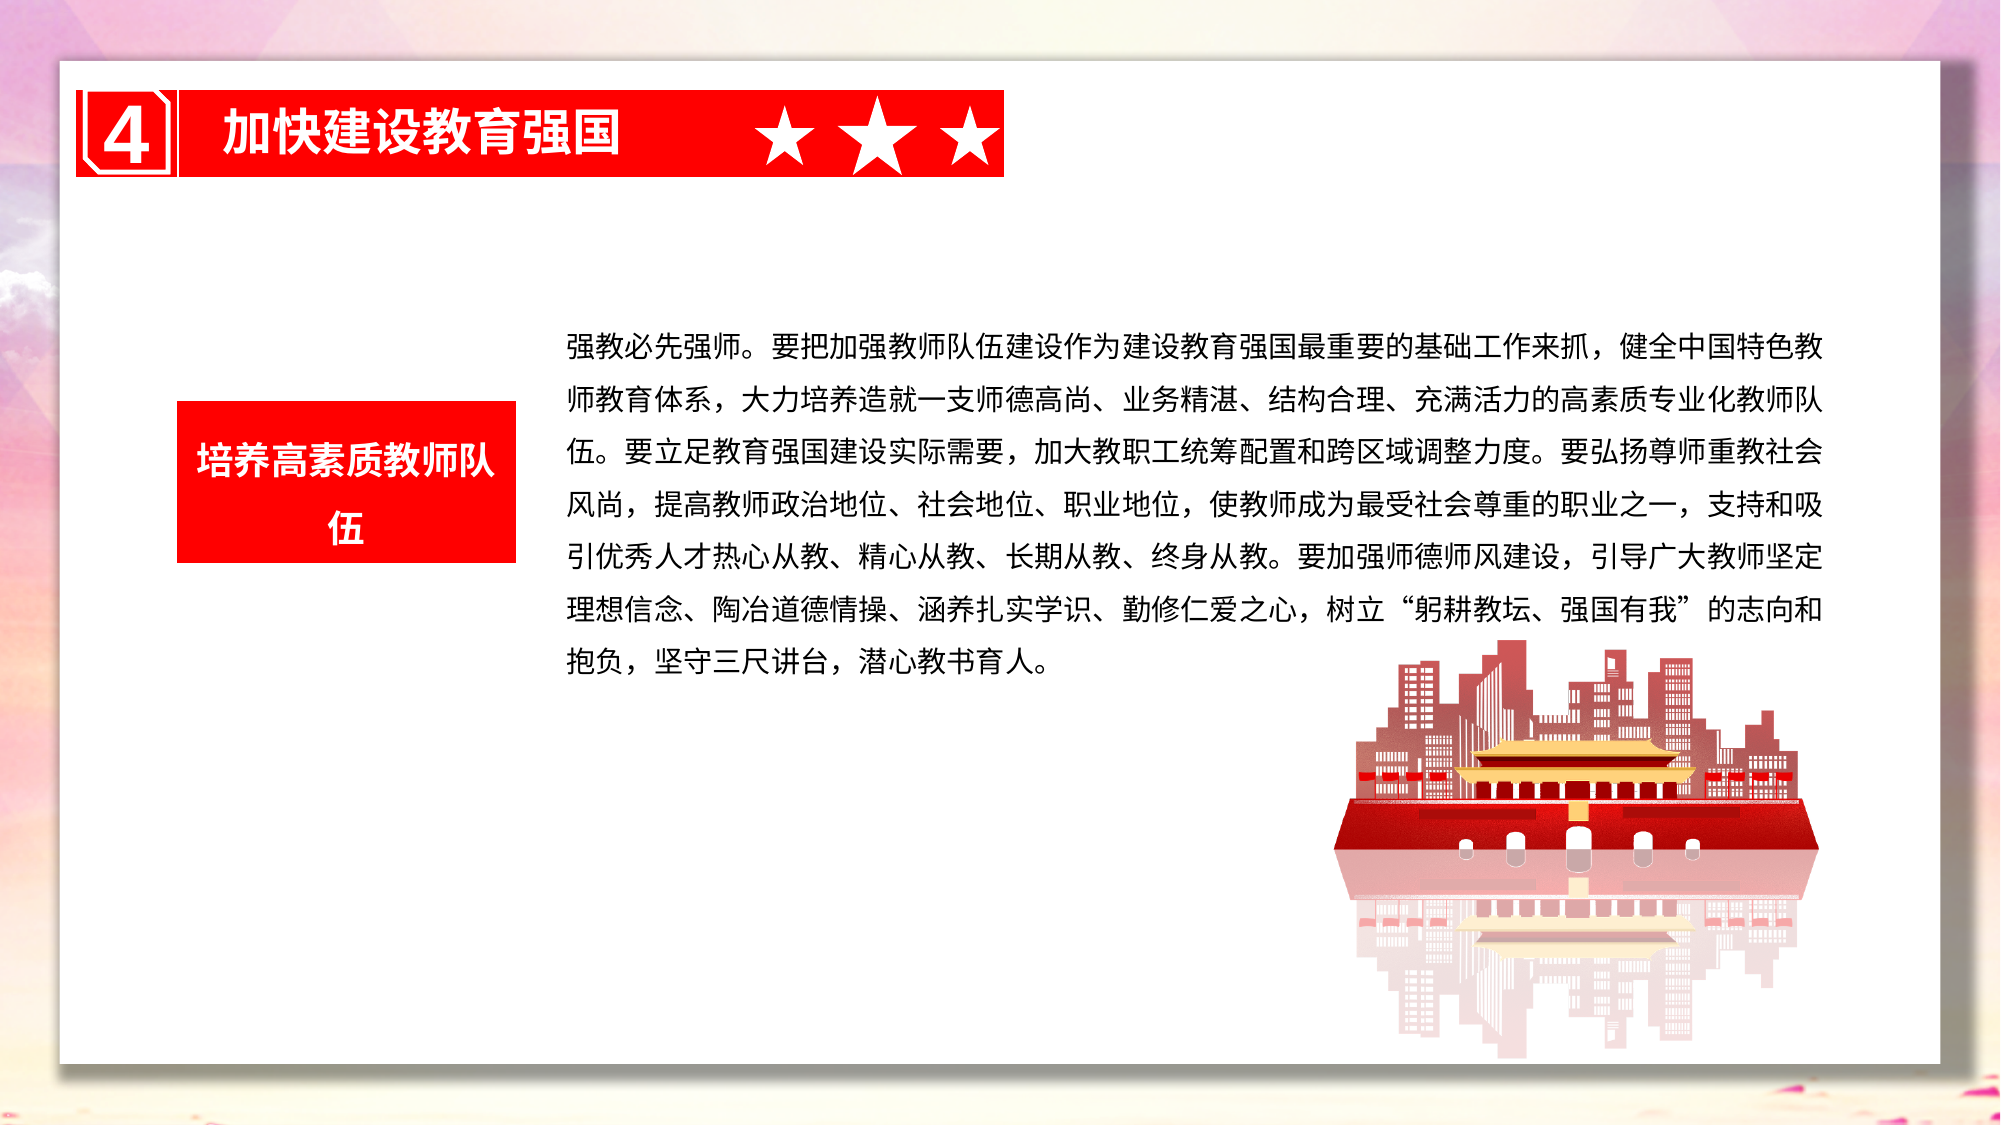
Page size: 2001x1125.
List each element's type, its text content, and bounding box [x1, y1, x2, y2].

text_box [754, 95, 1000, 176]
text_box 培养高素质教师队伍 [177, 401, 516, 563]
text_box 强教必先强师。要把加强教师队伍建设作为建设教育强国最重要的基础工作来抓，健全中国特色教师教育体系，大力培养造就一支师德高尚、业务精湛、结构合理、充满活力的高素质专业化教师队伍。要立足教育强国建设实际需要，加大教职工统筹配置和跨区域调整力度。要弘扬尊师重教社会风尚，提高教师政治地位、社会地位、职业地位，使教师成为最受社会尊重的职业之一，支持和吸引优秀人才热心从教、精心从教、长期从教、终身从教。要加强师德师风建设，引导广大教师坚定理想信念、陶冶道德情操、涵养扎实学识、勤修仁爱之心，树立“躬耕教坛、强国有我”的志向和抱负，坚守三尺讲台，潜心教书育人。 [551, 258, 1862, 732]
text_box [177, 88, 1006, 179]
picture [0, 0, 2001, 1125]
text_box 4 [84, 88, 170, 174]
